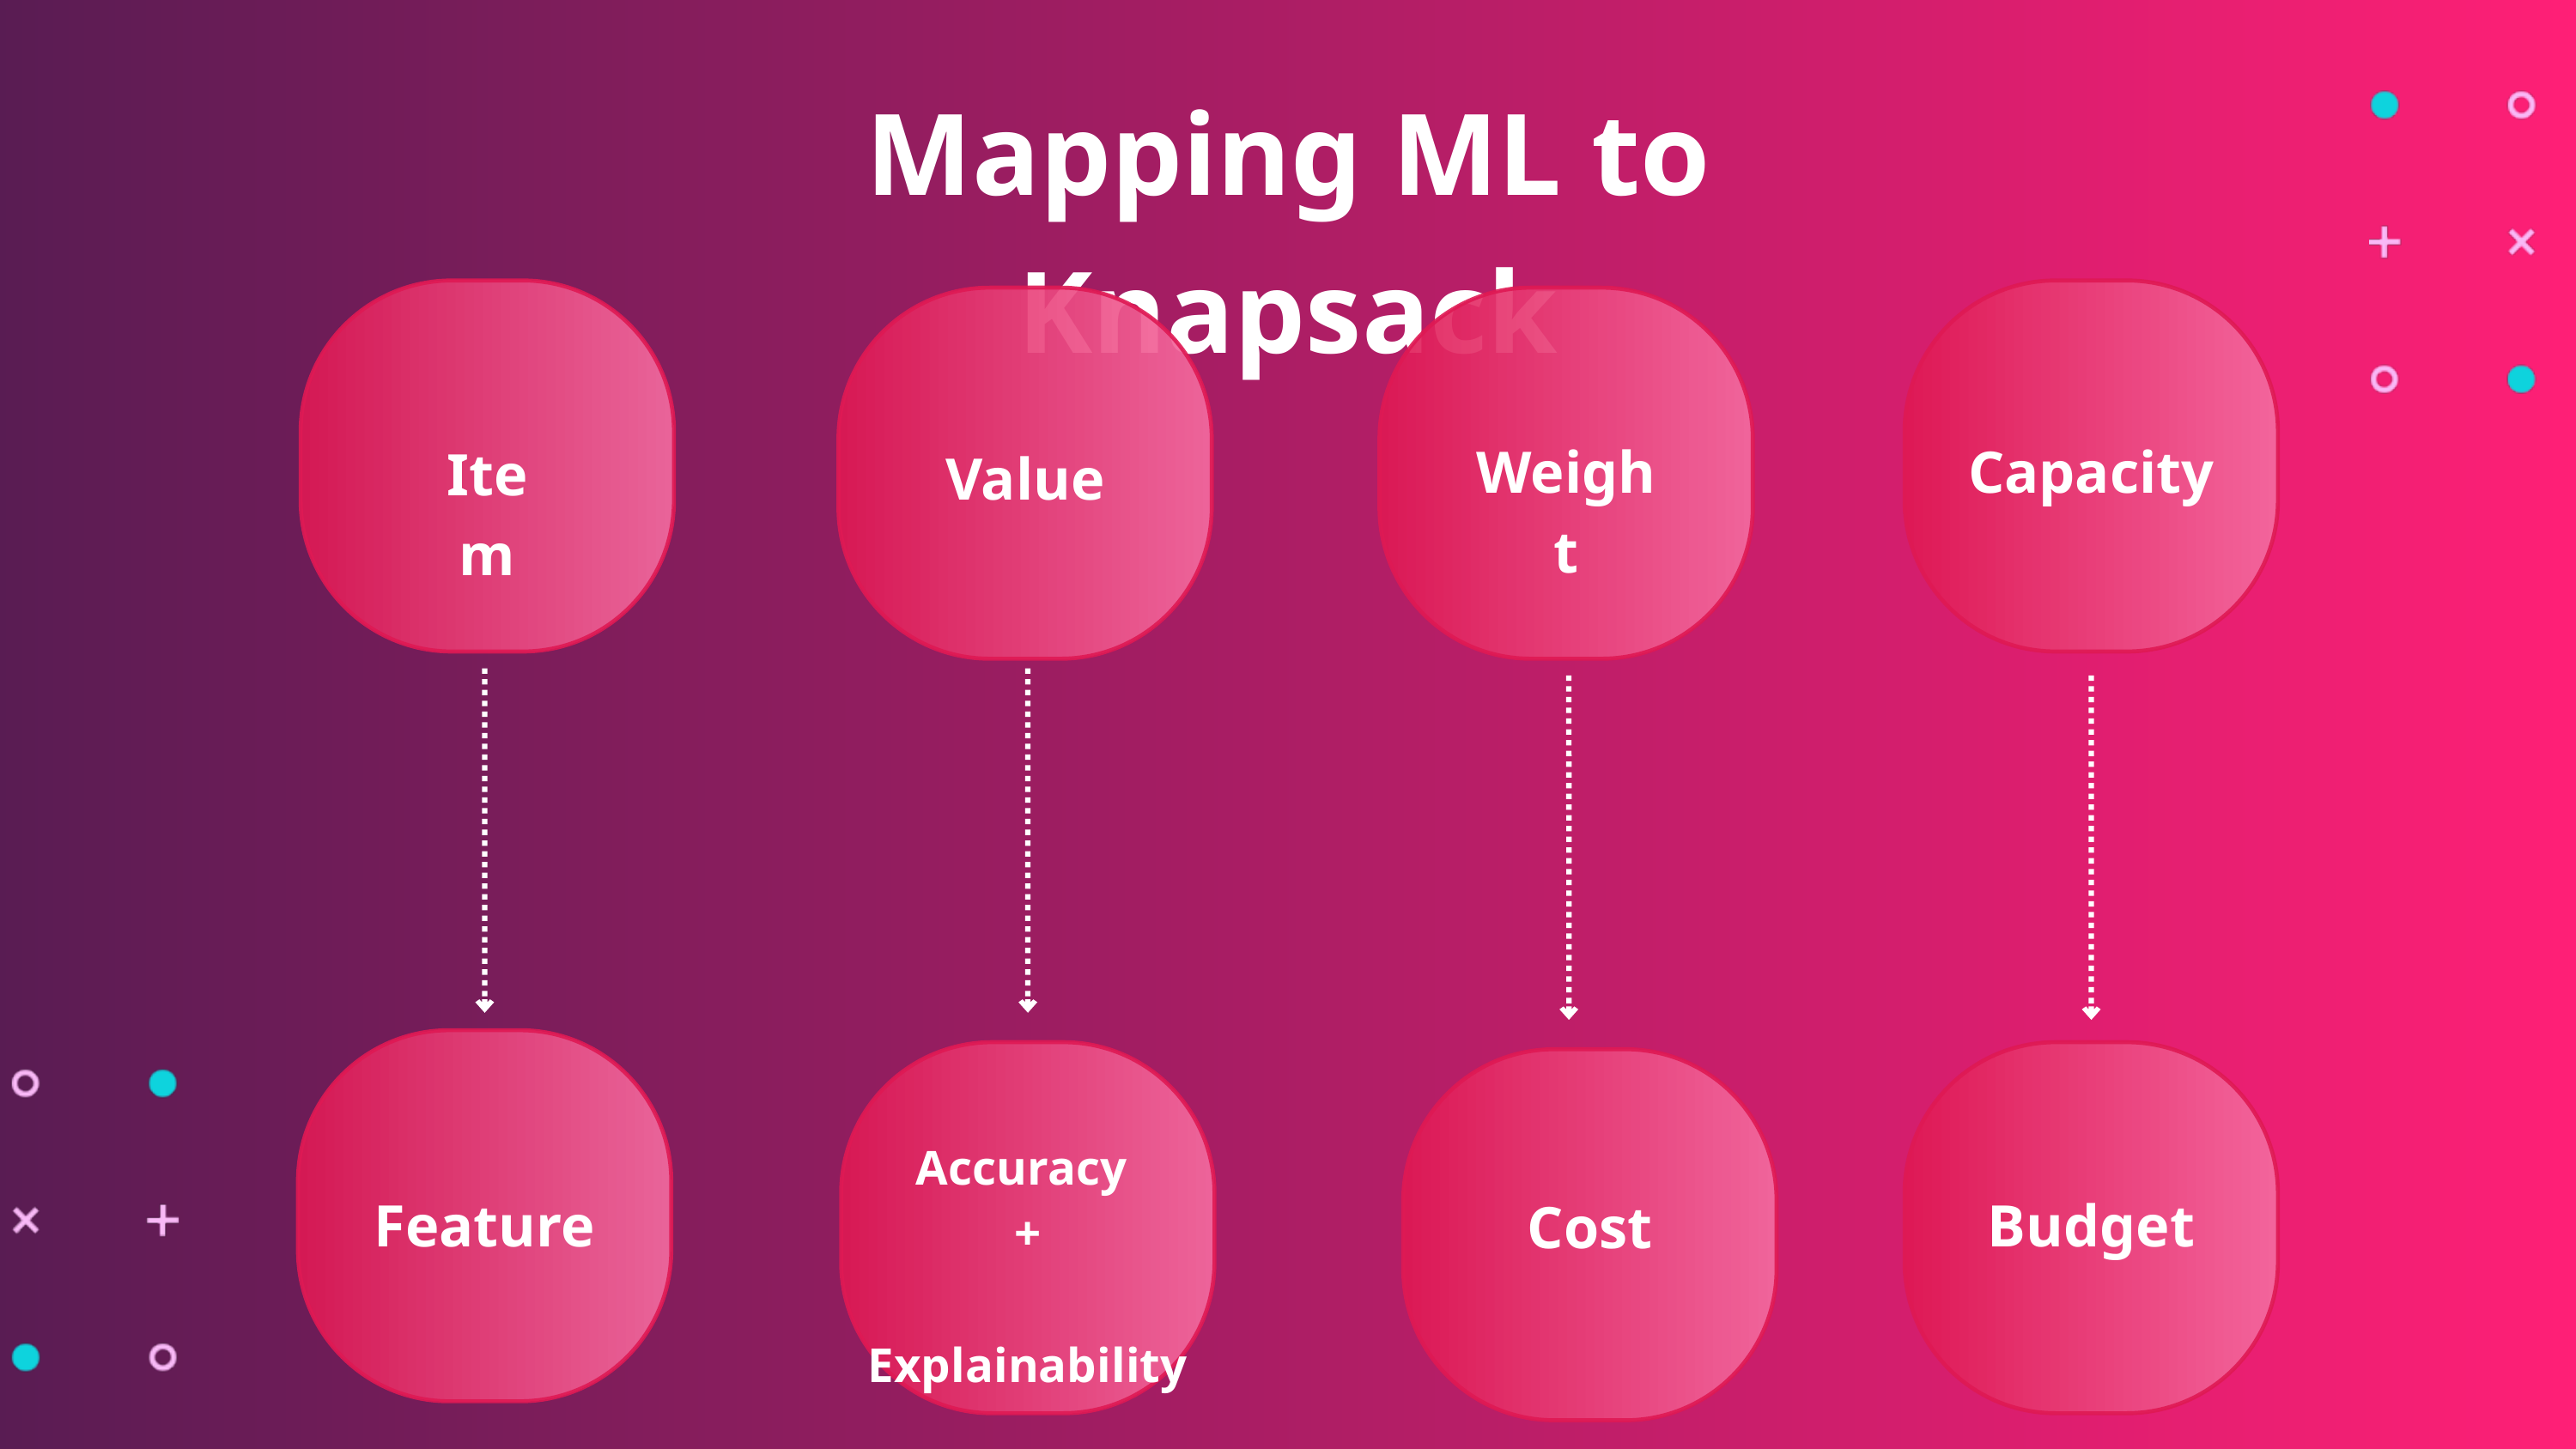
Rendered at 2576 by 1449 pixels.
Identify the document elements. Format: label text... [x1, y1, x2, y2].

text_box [838, 287, 1212, 659]
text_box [1904, 1041, 2279, 1414]
text_box [1021, 1002, 1035, 1013]
text_box [478, 1002, 491, 1013]
text_box Mapping ML to Knapsack [602, 60, 1974, 376]
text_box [841, 1041, 1215, 1414]
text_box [1379, 287, 1753, 659]
text_box [2085, 1009, 2098, 1021]
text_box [297, 1029, 671, 1402]
text_box Item [422, 659, 552, 668]
text_box [0, 1068, 179, 1449]
text_box [2369, 0, 2576, 396]
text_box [1402, 1048, 1777, 1421]
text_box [1904, 280, 2279, 652]
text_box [300, 280, 675, 652]
